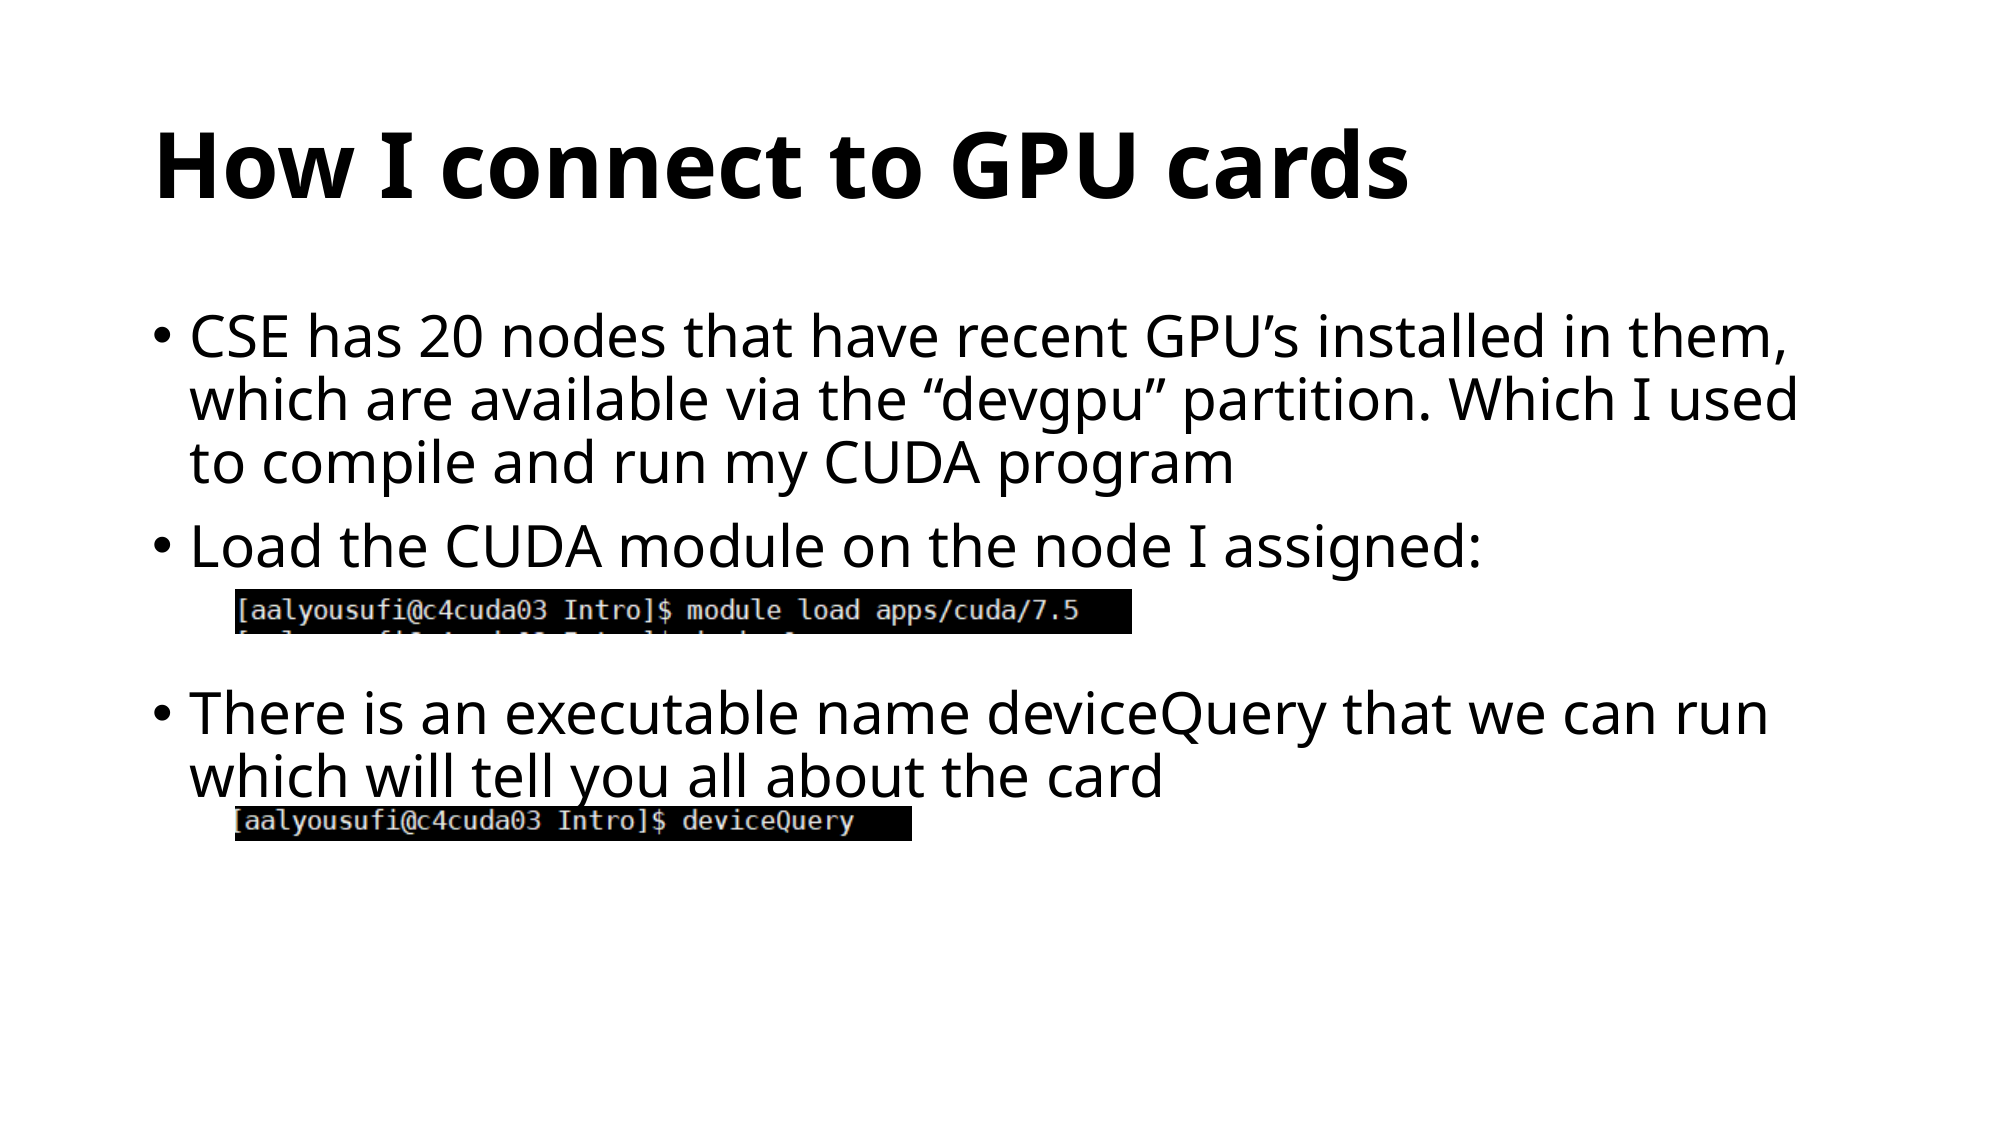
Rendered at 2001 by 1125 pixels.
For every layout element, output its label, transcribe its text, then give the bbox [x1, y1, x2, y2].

title How I connect to GPU cards [137, 59, 1863, 278]
picture [235, 806, 912, 841]
picture [235, 589, 1133, 634]
list CSE has 20 nodes that have recent GPU’s installed in them, which are available via the “devgpu” partition. Which I used to compile and run my CUDA program Load the CUDA module on the node I assigned: There is an executable name deviceQuery that we can run which will tell you all about the card [137, 299, 1863, 1014]
